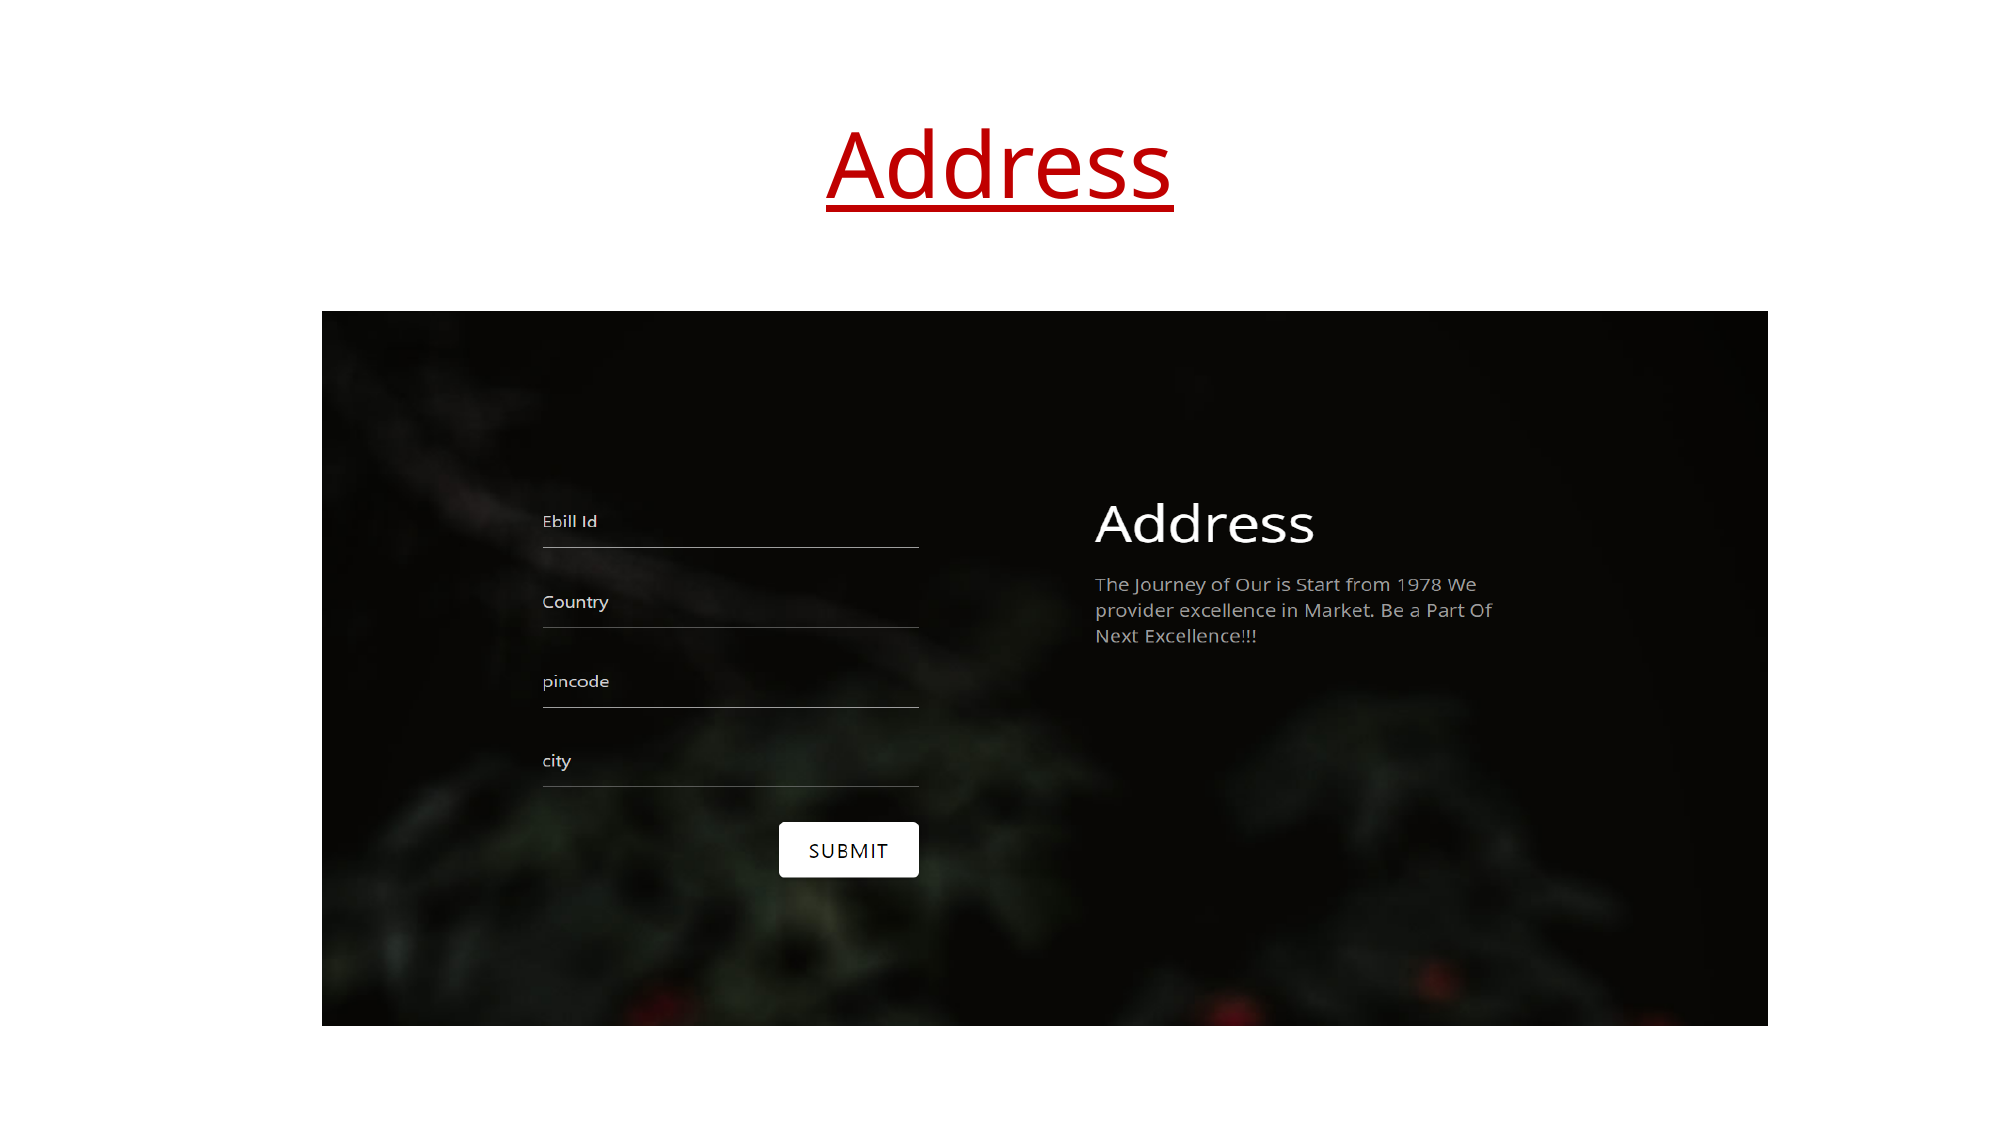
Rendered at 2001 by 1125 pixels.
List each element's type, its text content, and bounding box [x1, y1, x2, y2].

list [322, 311, 1768, 1026]
title Address [137, 59, 1863, 278]
